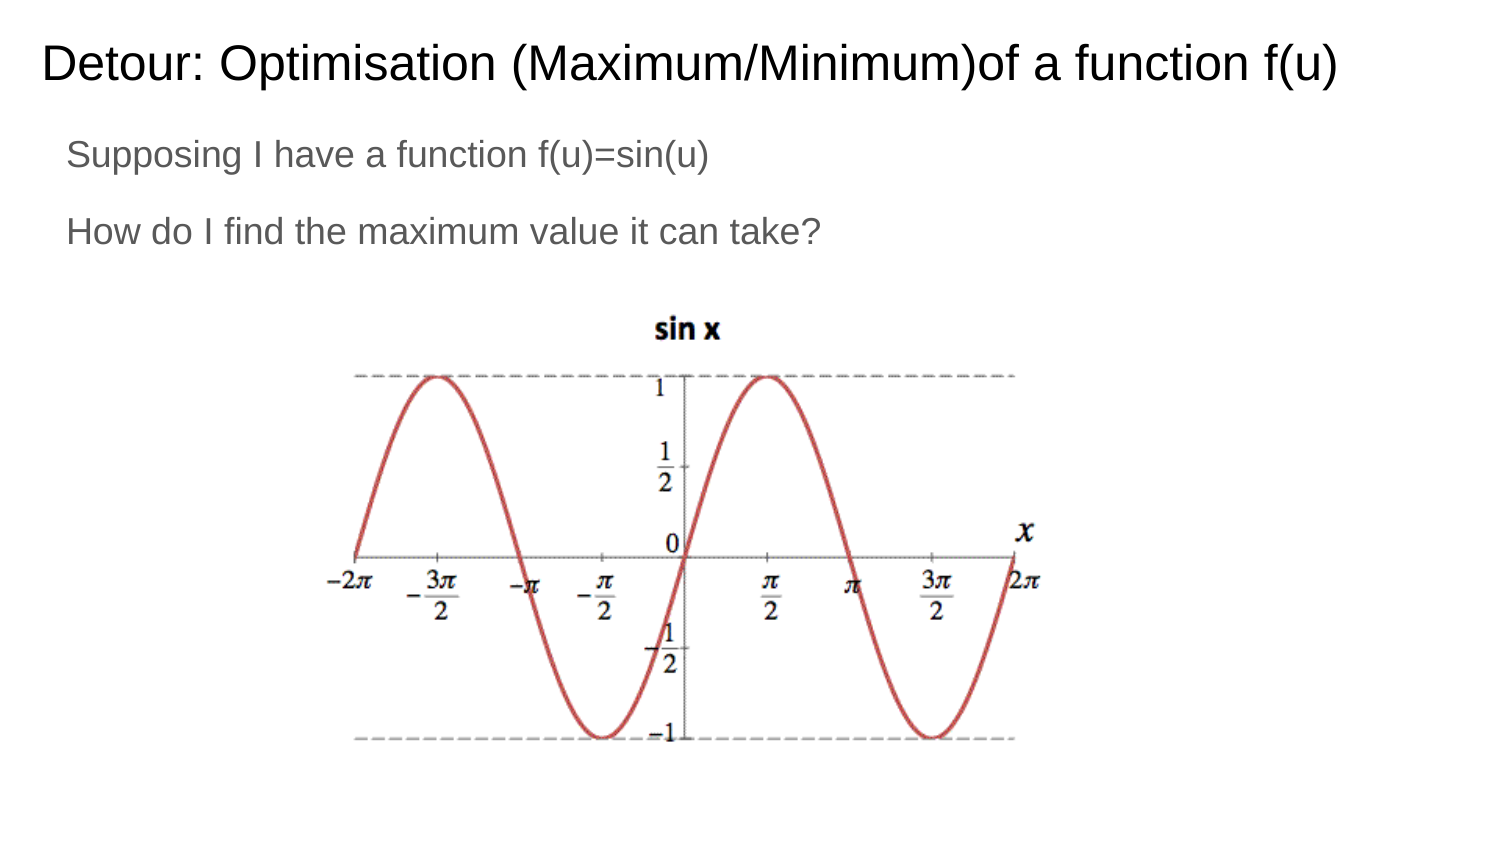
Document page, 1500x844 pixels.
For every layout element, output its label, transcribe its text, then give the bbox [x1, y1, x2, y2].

title Detour: Optimisation (Maximum/Minimum)of a function f(u) [26, 14, 1424, 109]
picture [306, 293, 1070, 752]
list Supposing I have a function f(u)=sin(u) How do I find the maximum value it can take? [51, 108, 1449, 670]
